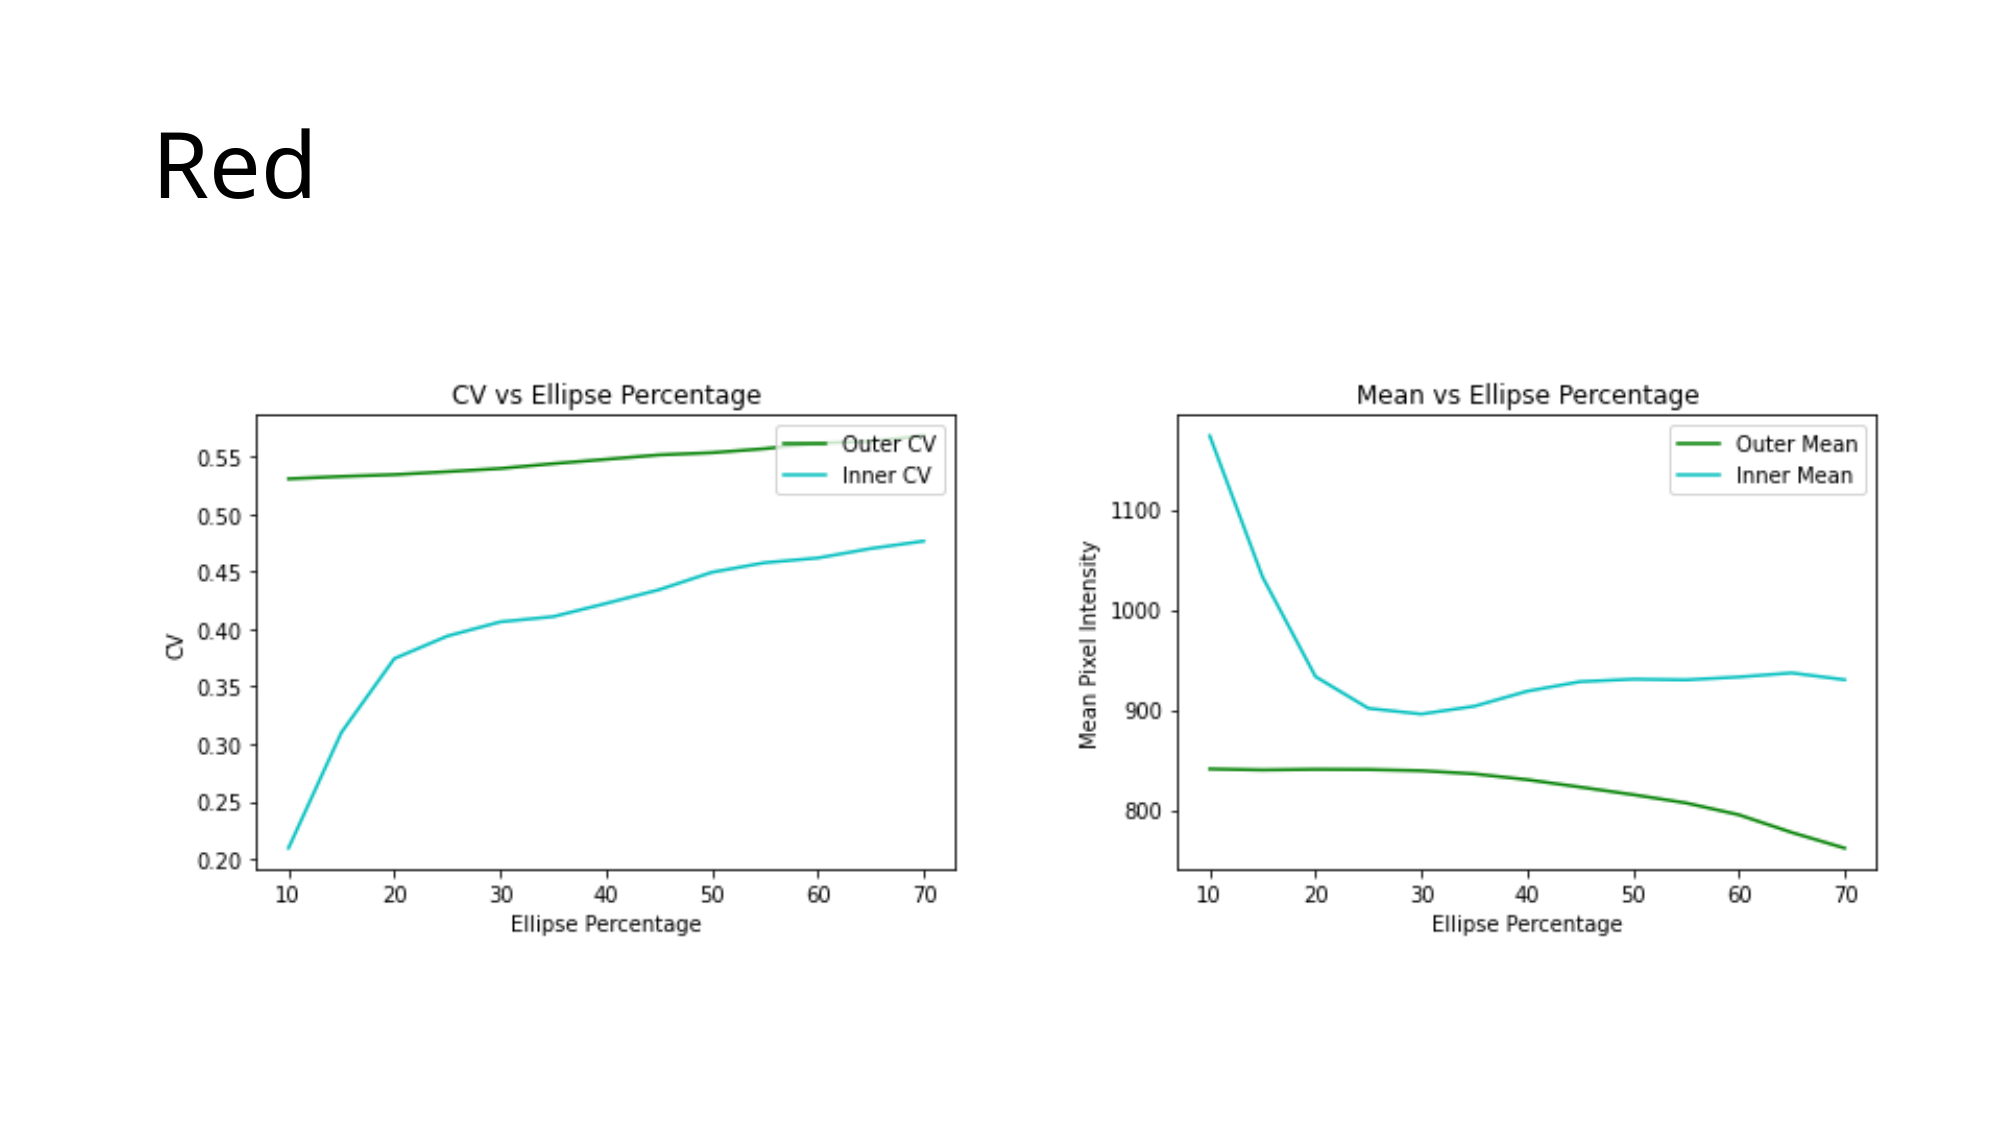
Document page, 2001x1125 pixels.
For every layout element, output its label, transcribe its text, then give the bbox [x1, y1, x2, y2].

picture [1067, 369, 1891, 949]
title Red [137, 59, 1841, 278]
picture [152, 369, 970, 949]
